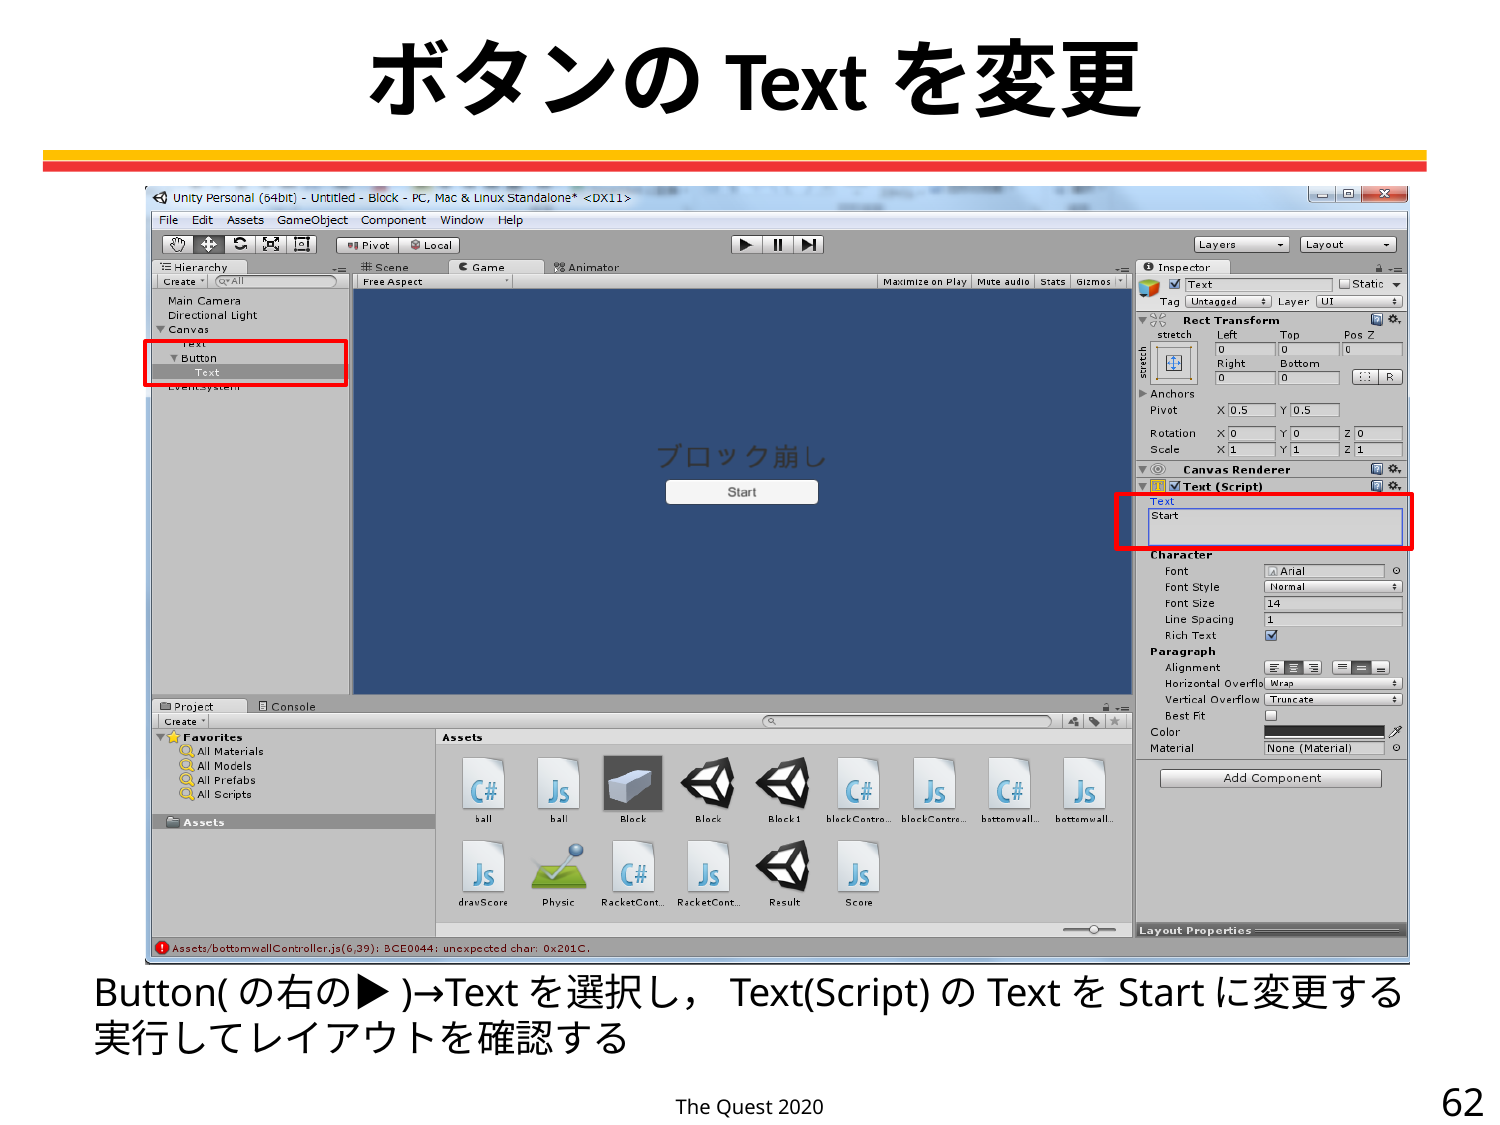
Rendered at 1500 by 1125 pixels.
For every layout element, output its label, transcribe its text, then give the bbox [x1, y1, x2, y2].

text_box Button(の右の▶)→Textを選択し，Text(Script)のTextをStartに変更する 実行してレイアウトを確認する [78, 960, 1422, 1068]
picture [145, 186, 1410, 965]
title ボタンのTextを変更 [19, 8, 1491, 144]
slide_number 62 [1149, 1074, 1500, 1125]
footer The Quest 2020 [512, 1087, 988, 1125]
